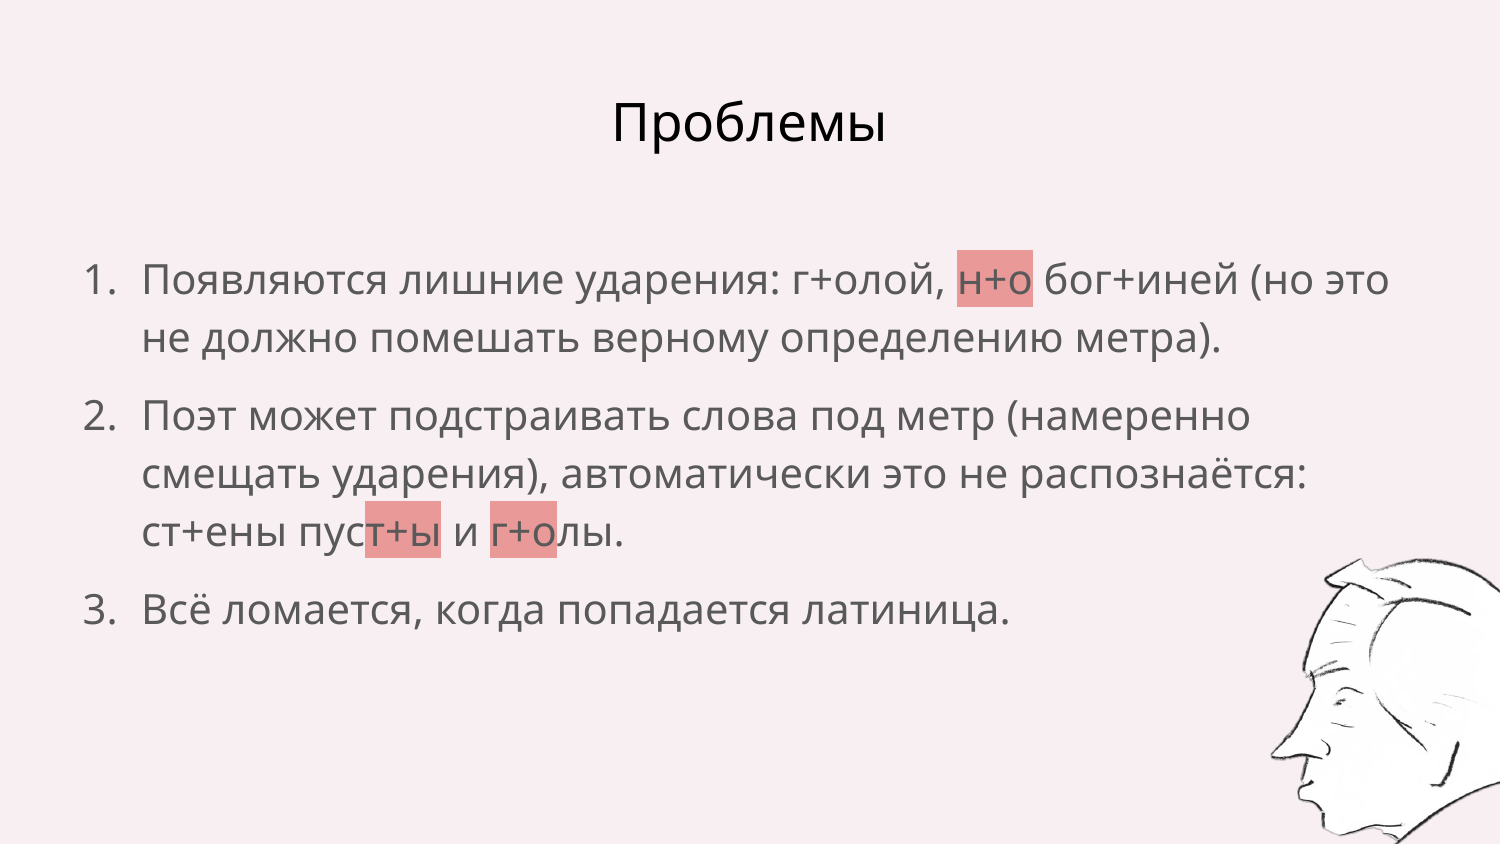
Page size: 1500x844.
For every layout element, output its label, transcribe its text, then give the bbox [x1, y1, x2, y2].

picture [1257, 514, 1500, 844]
title Проблемы [51, 72, 1449, 167]
list Появляются лишние ударения: г+олой, н+о бог+иней (но это не должно помешать верному определению метра). Поэт может подстраивать слова под метр (намеренно смещать ударения), автоматически это не распознаётся: ст+ены пуст+ы и г+олы. Всё ломается, когда попадается латиница. [51, 230, 1449, 747]
